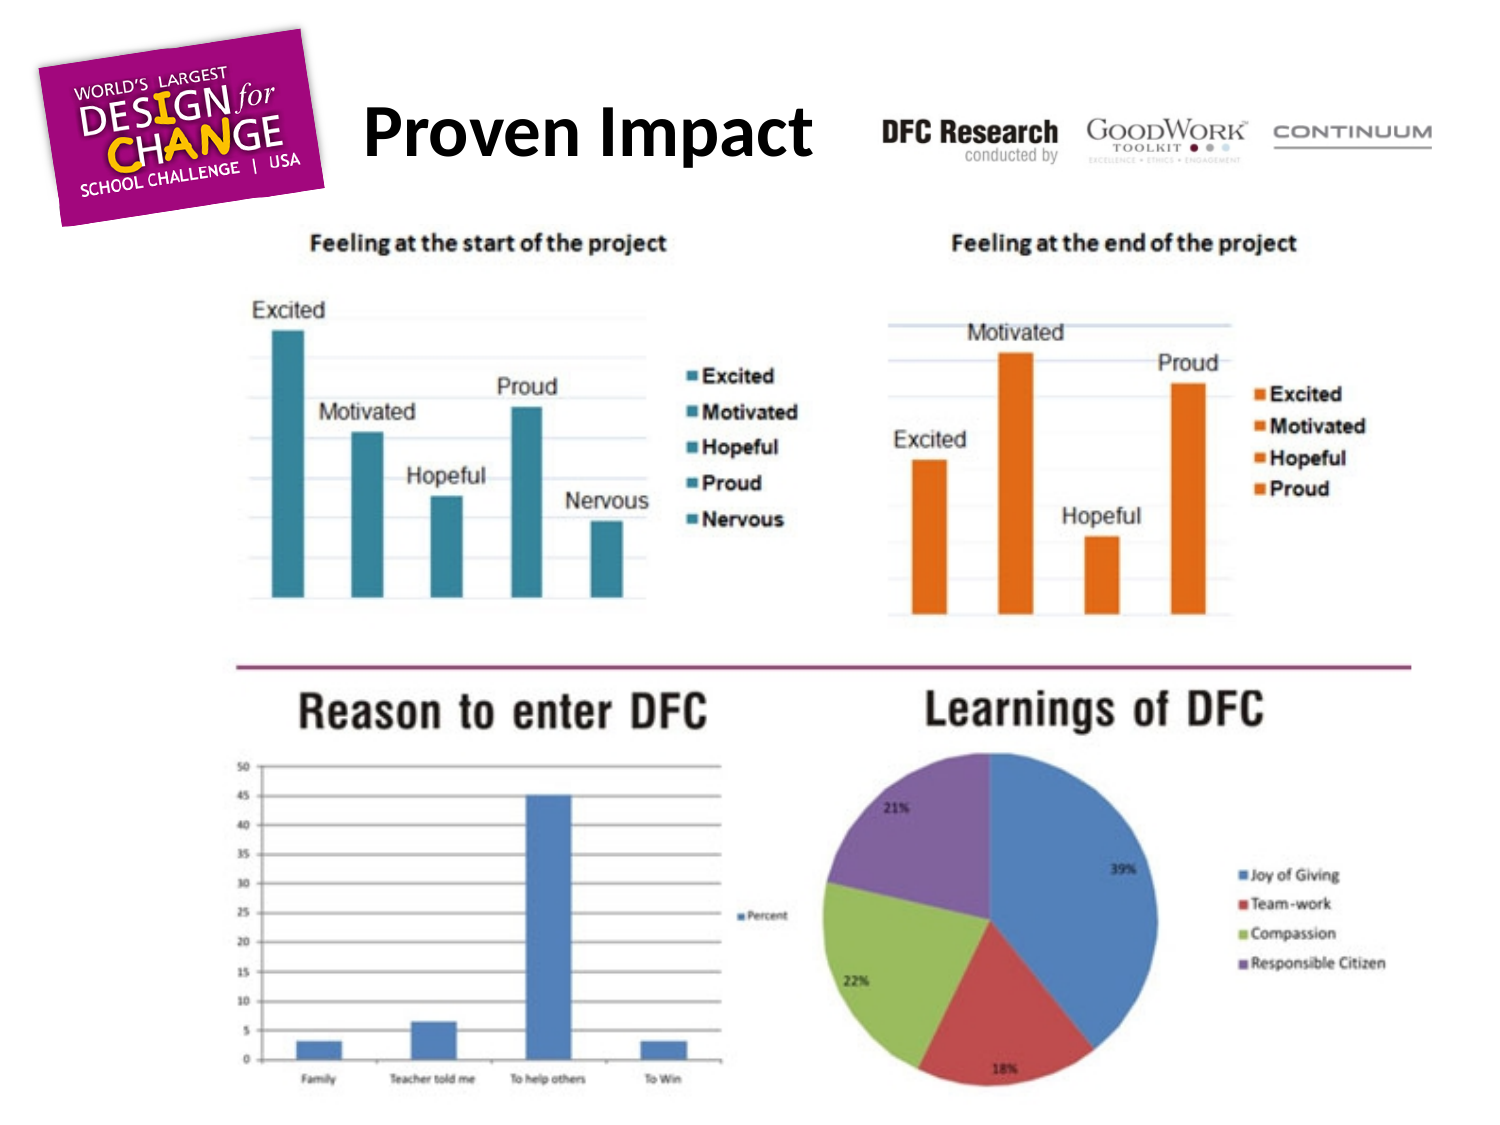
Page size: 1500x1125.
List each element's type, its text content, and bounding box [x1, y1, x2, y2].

picture [29, 19, 1412, 1107]
picture [867, 101, 1448, 178]
title Proven Impact [348, 32, 1425, 220]
